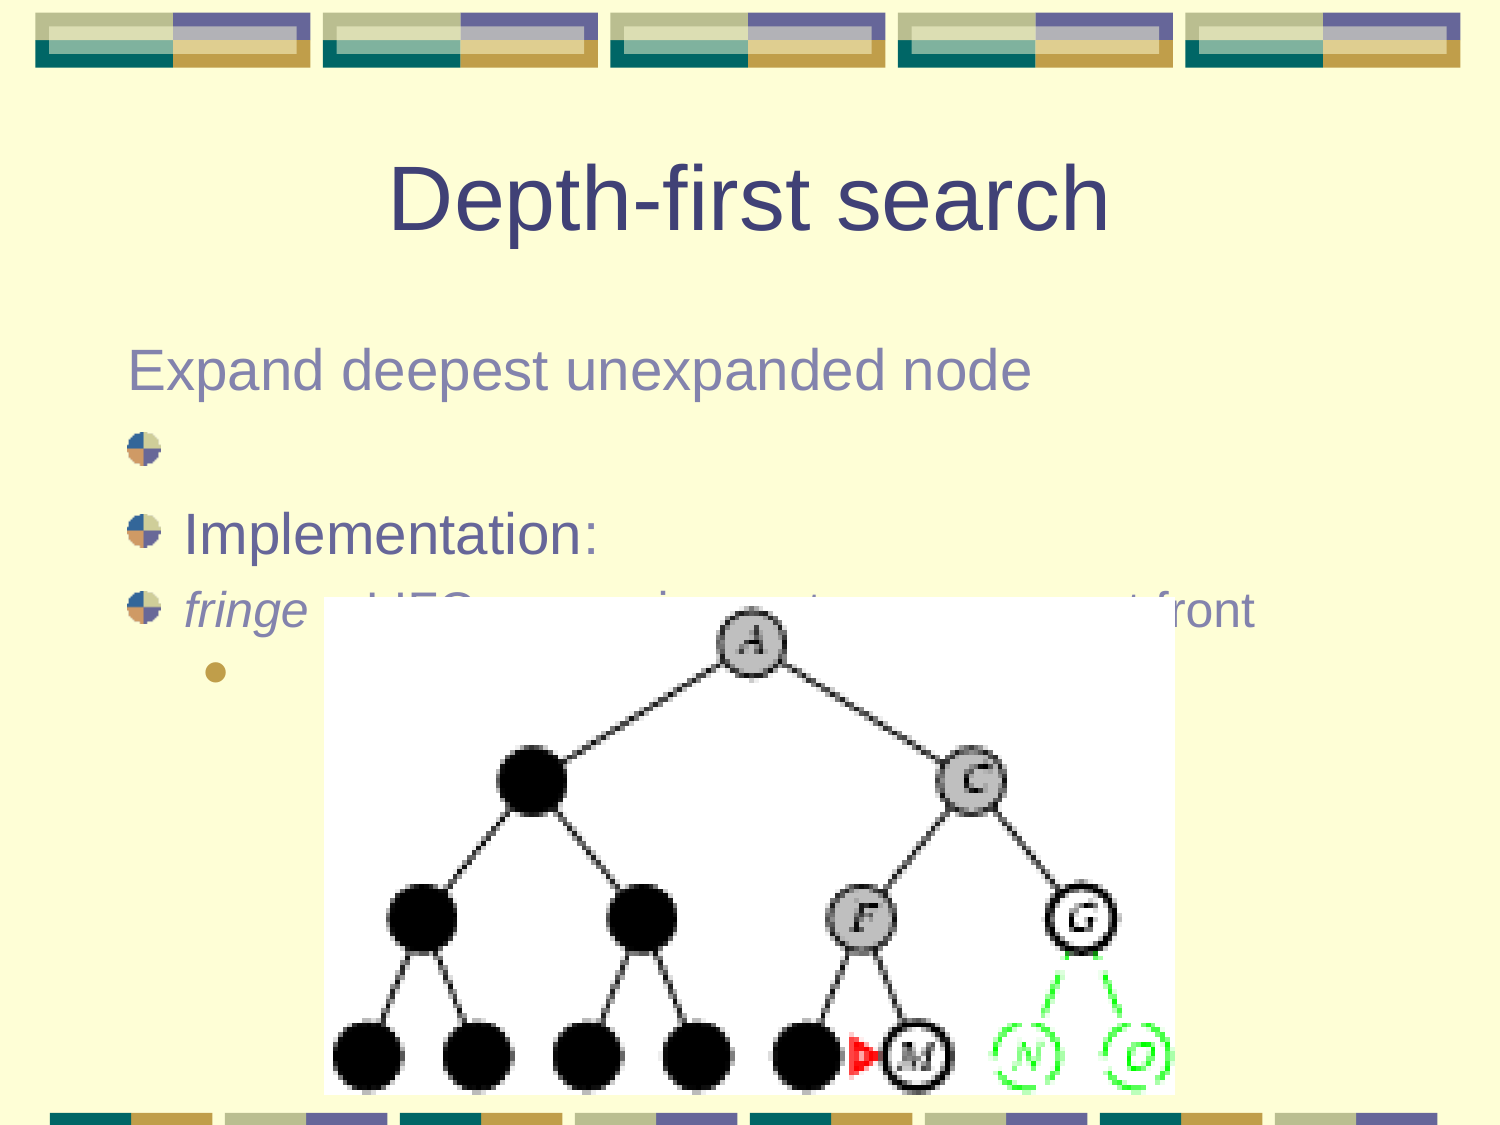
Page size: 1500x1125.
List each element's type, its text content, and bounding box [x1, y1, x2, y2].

picture [324, 597, 1175, 1095]
title Depth-first search [112, 99, 1388, 288]
picture [127, 514, 161, 548]
picture [127, 591, 161, 624]
picture [127, 432, 161, 466]
list Expand deepest unexpanded node Implementation: fringe = LIFO queue, i.e., put successors at front [112, 324, 1388, 1001]
